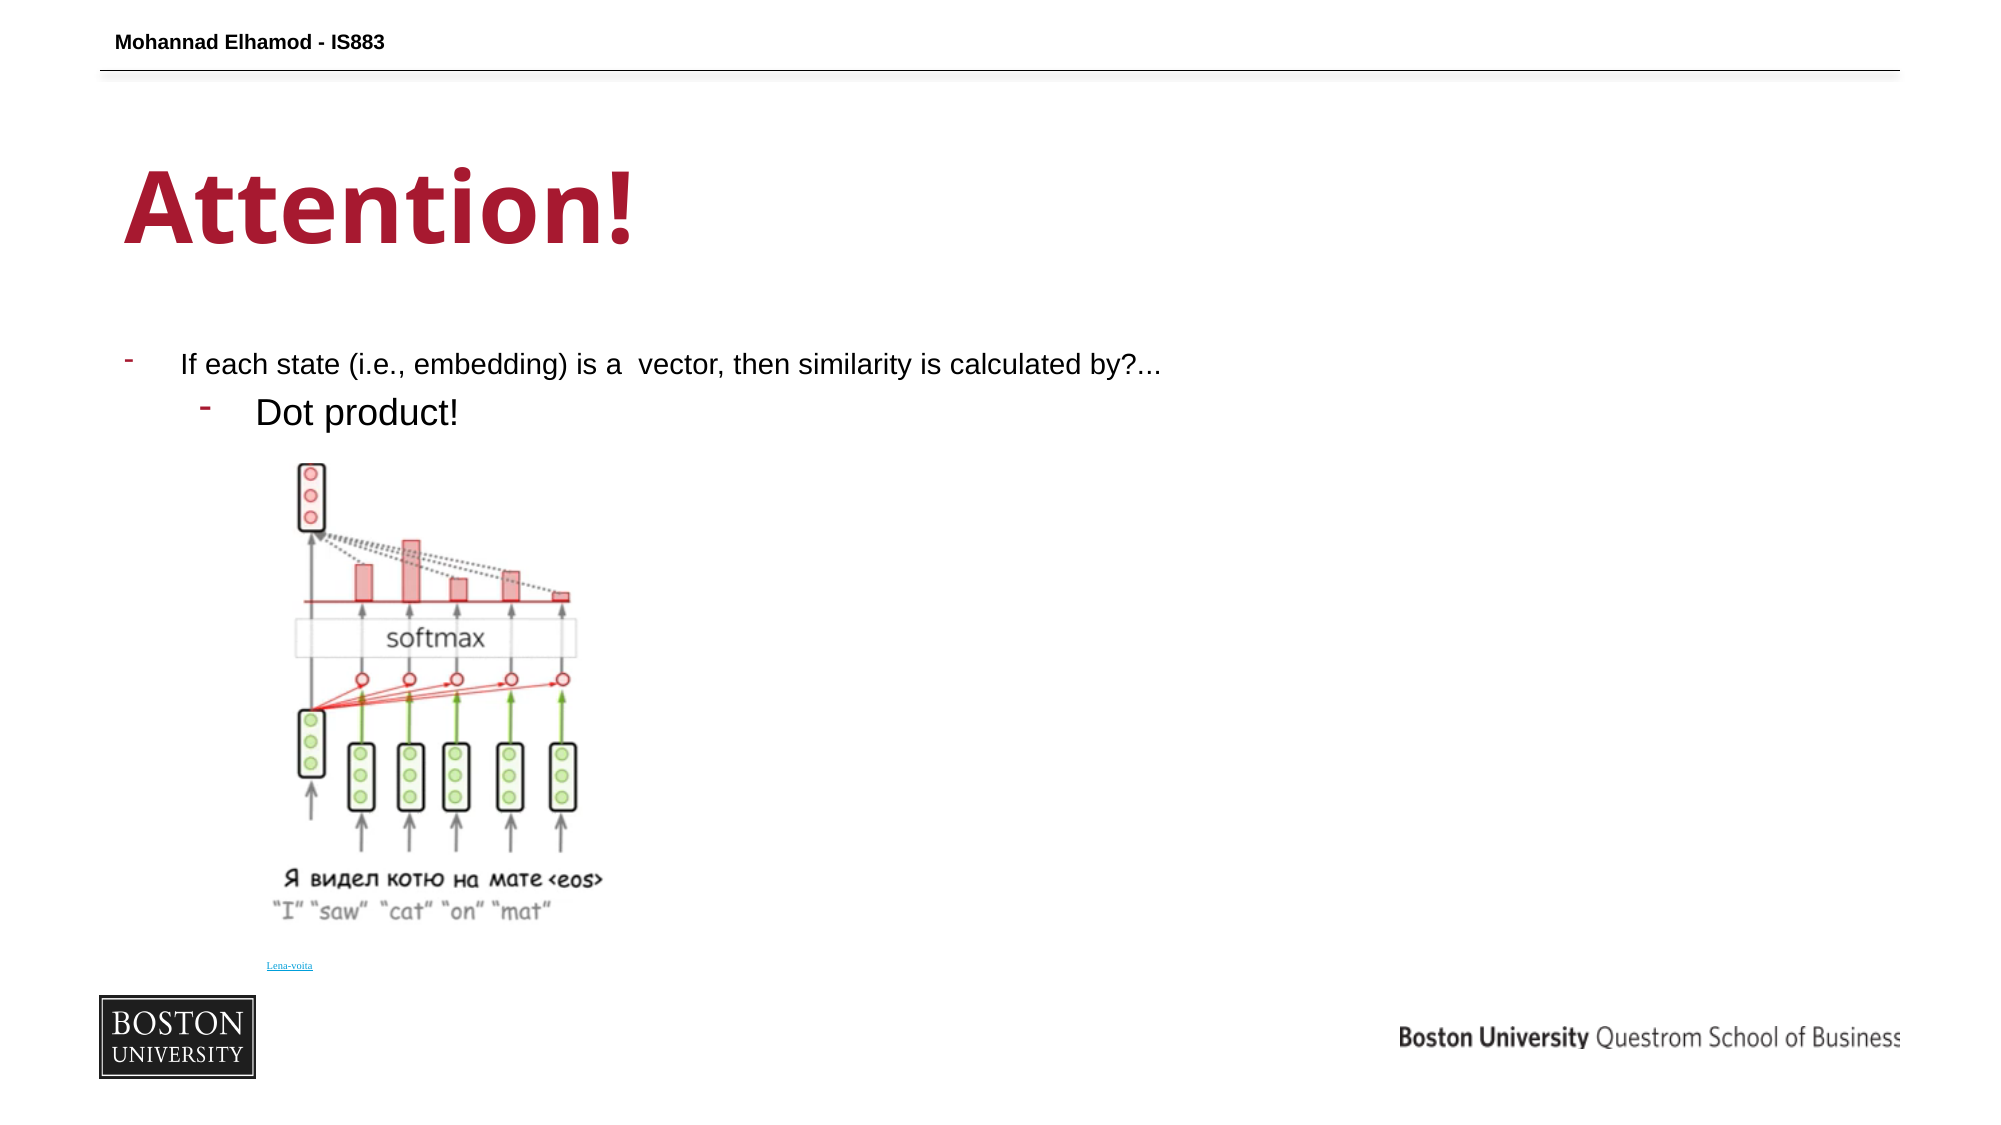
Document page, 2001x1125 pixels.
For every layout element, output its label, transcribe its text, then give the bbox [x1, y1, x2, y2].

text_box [0, 269, 912, 936]
text_box Lena-voita [251, 951, 785, 979]
footer Mohannad Elhamod - IS883 [99, 10, 734, 71]
list If each state (i.e., embedding) is a vector, then similarity is calculated by?... Dot product! [109, 337, 1534, 966]
picture [99, 995, 256, 1079]
title Attention! [109, 137, 1900, 270]
